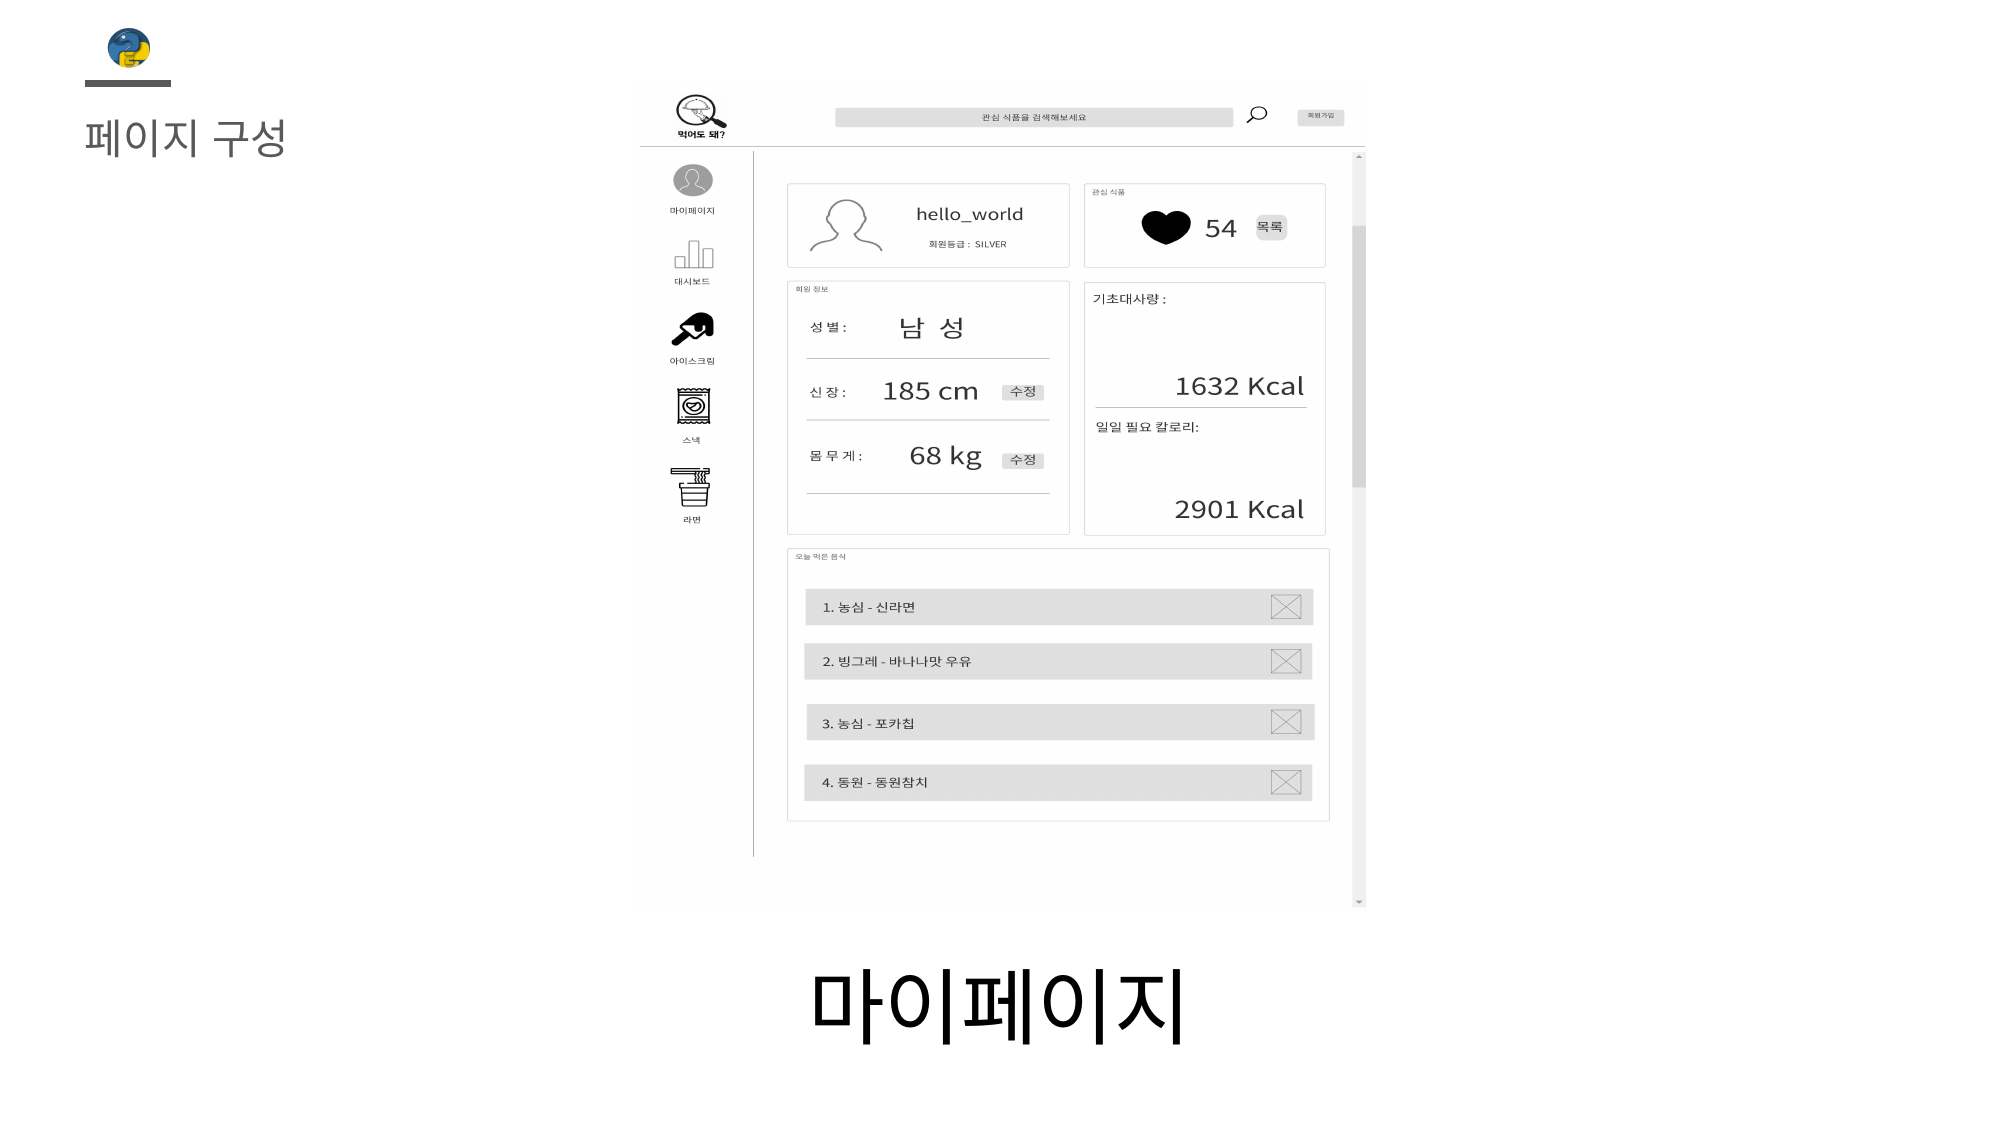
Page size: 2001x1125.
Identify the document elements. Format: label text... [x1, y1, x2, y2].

text_box 페이지 구성 [70, 109, 536, 170]
picture [106, 28, 150, 68]
text_box 마이페이지 [728, 1002, 1272, 1063]
picture [637, 83, 1366, 912]
